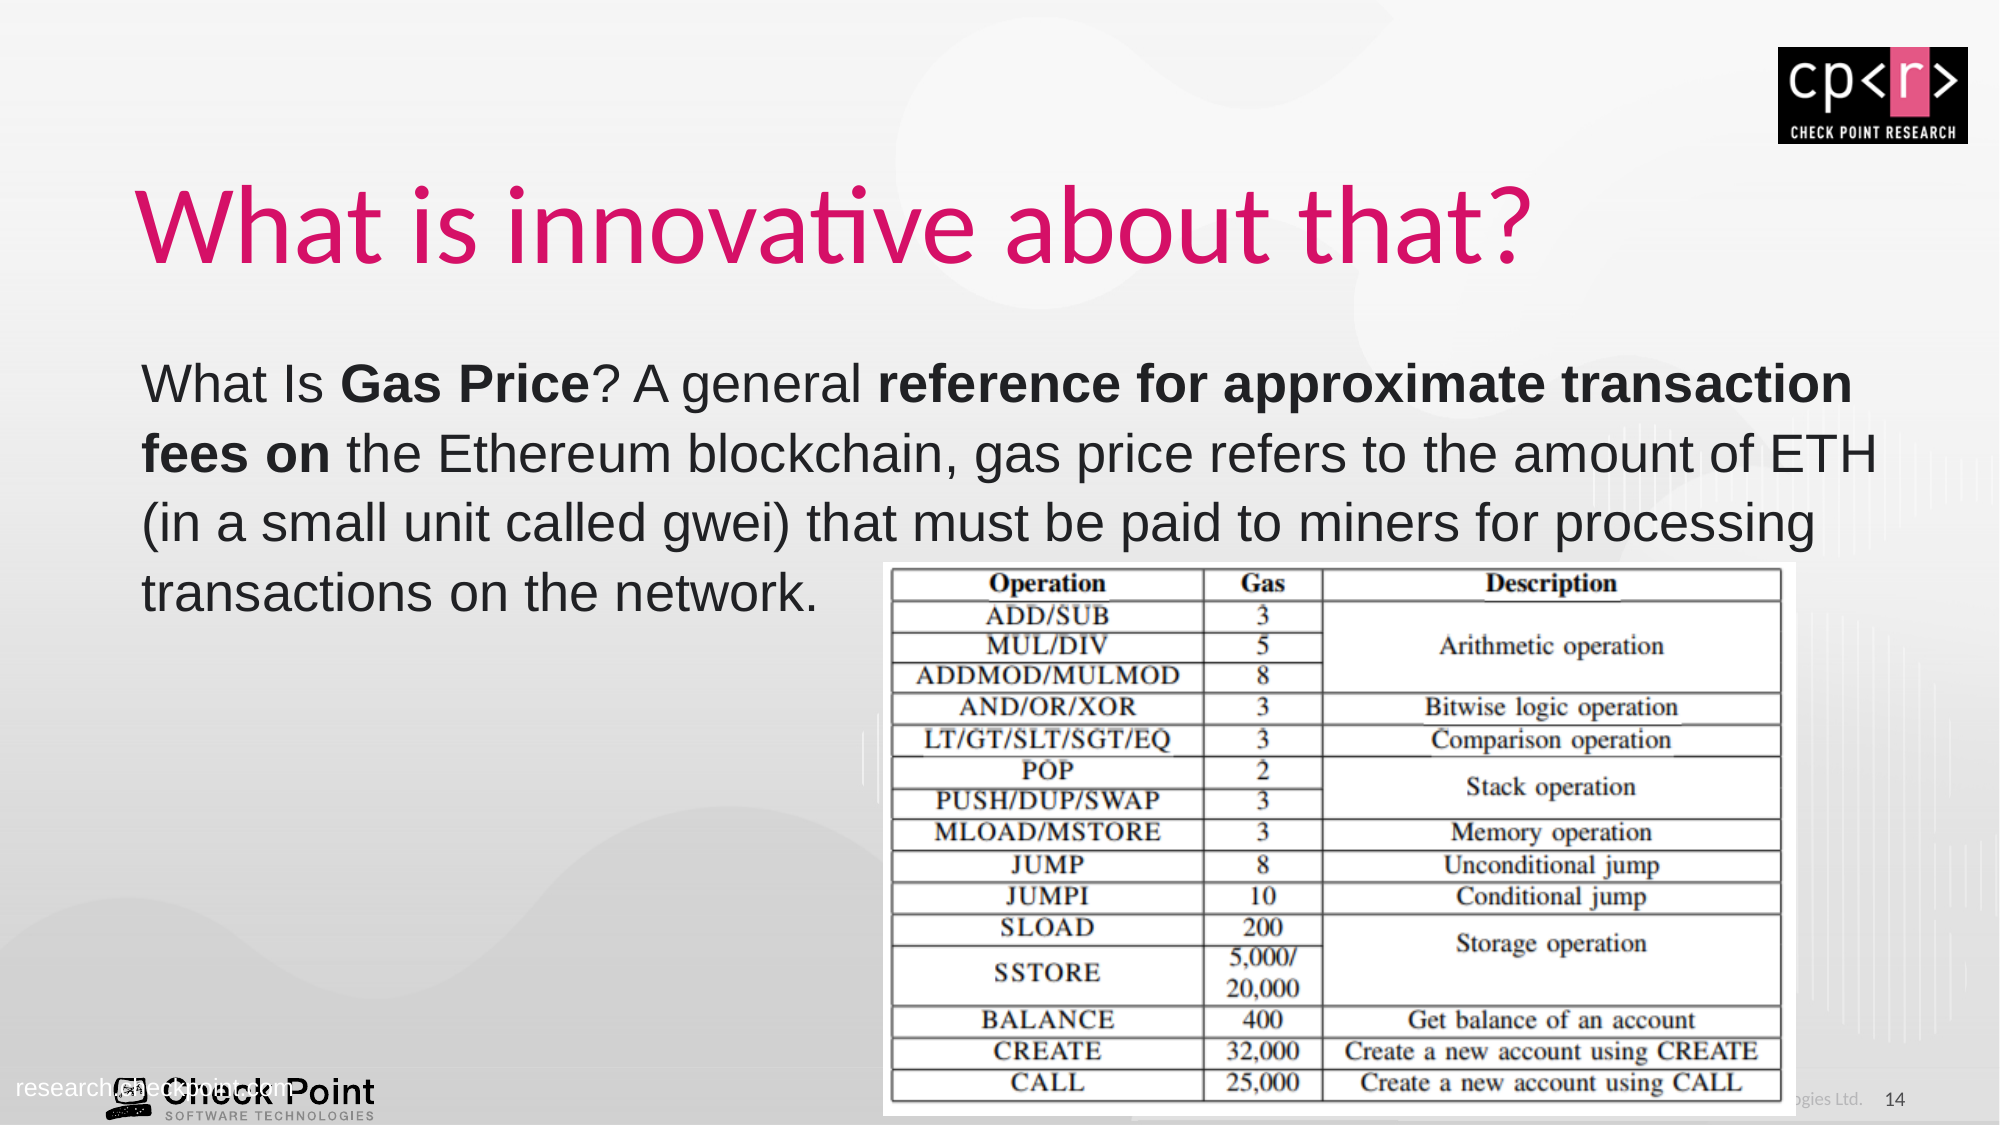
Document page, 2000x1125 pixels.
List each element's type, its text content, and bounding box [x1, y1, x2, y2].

text_box What Is Gas Price? A general reference for approximate transaction fees on the Ethereum blockchain, gas price refers to the amount of ETH (in a small unit called gwei) that must be paid to miners for processing transactions on the network. [126, 336, 1907, 630]
picture [315, 1089, 324, 1101]
text_box research.checkpoint.com [0, 1063, 310, 1109]
title What is innovative about that? [119, 134, 1808, 251]
picture [0, 0, 2000, 1125]
